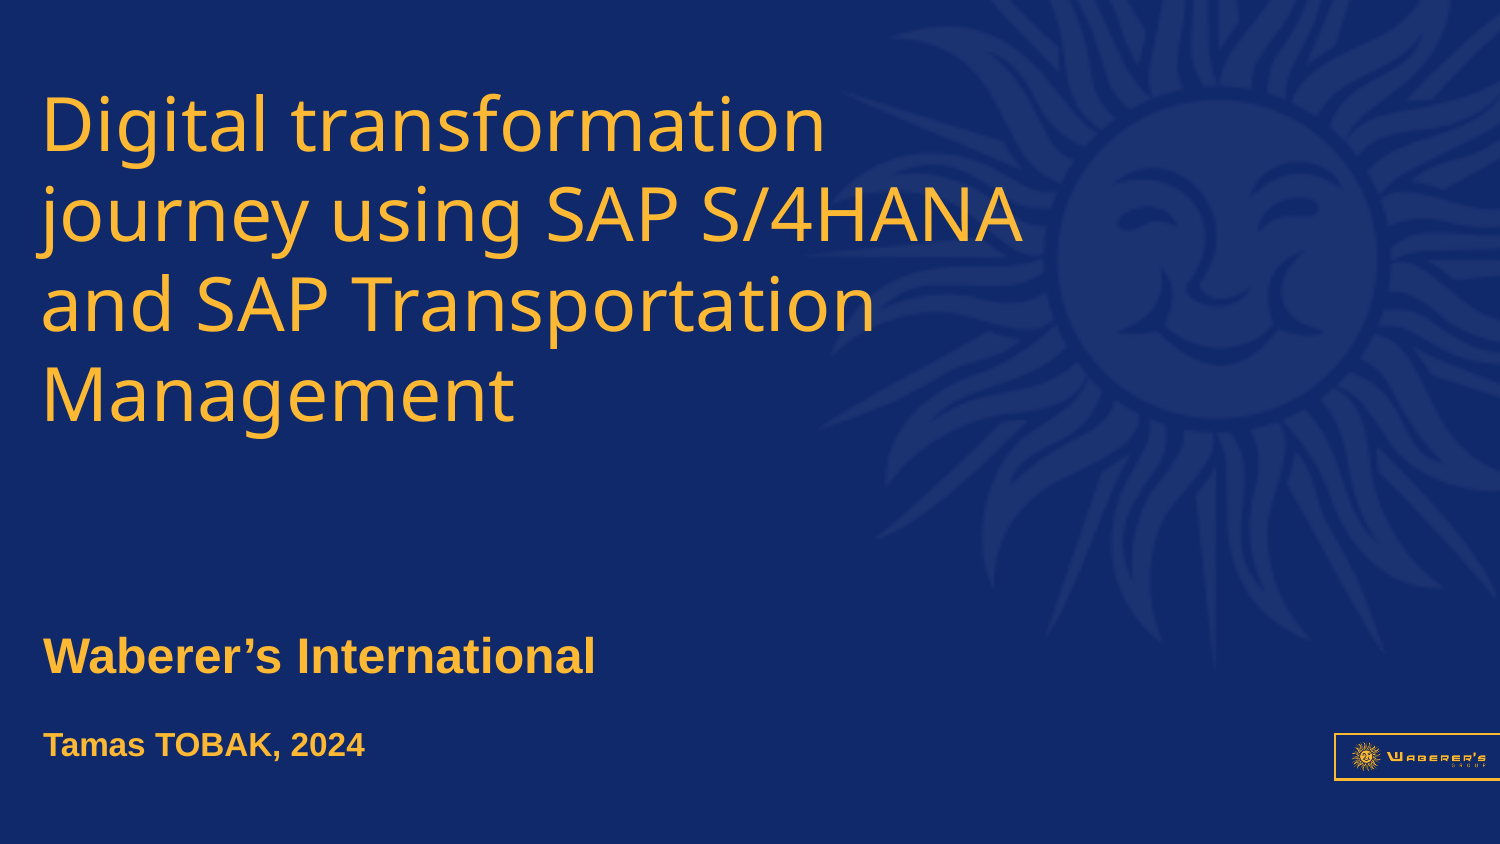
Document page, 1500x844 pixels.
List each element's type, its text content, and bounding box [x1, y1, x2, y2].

text_box Digital transformation journey using SAP S/4HANA and SAP Transportation Management [25, 69, 799, 445]
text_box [1334, 733, 1500, 780]
picture [799, 0, 1500, 671]
text_box Waberer’s International Tamas TOBAK, 2024 [28, 616, 612, 771]
